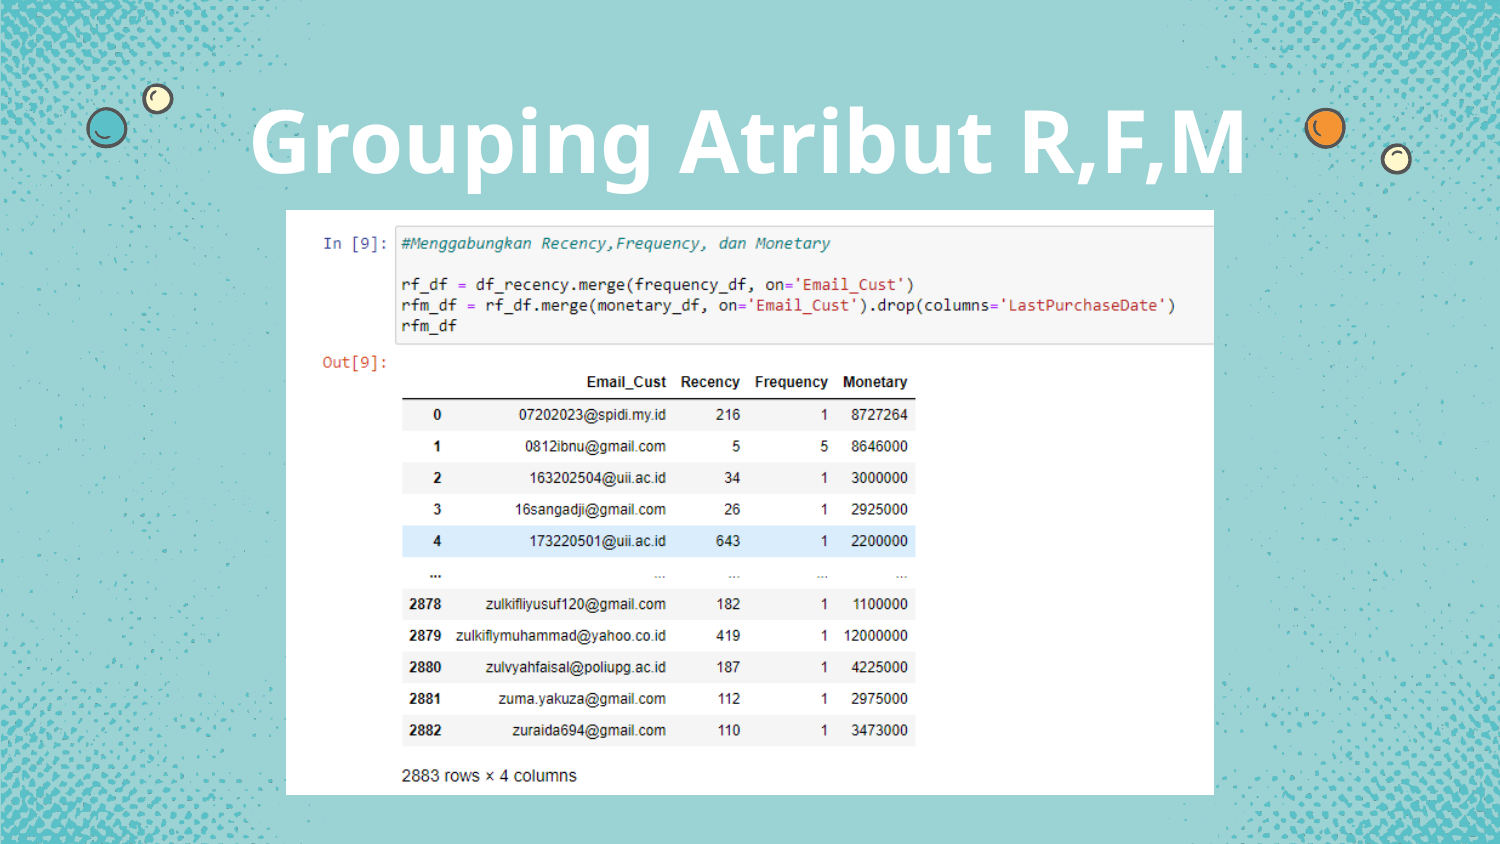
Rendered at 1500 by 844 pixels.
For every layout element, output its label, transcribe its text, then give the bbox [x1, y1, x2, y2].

picture [1, 0, 1500, 844]
title Grouping Atribut R,F,M [100, 91, 1399, 185]
